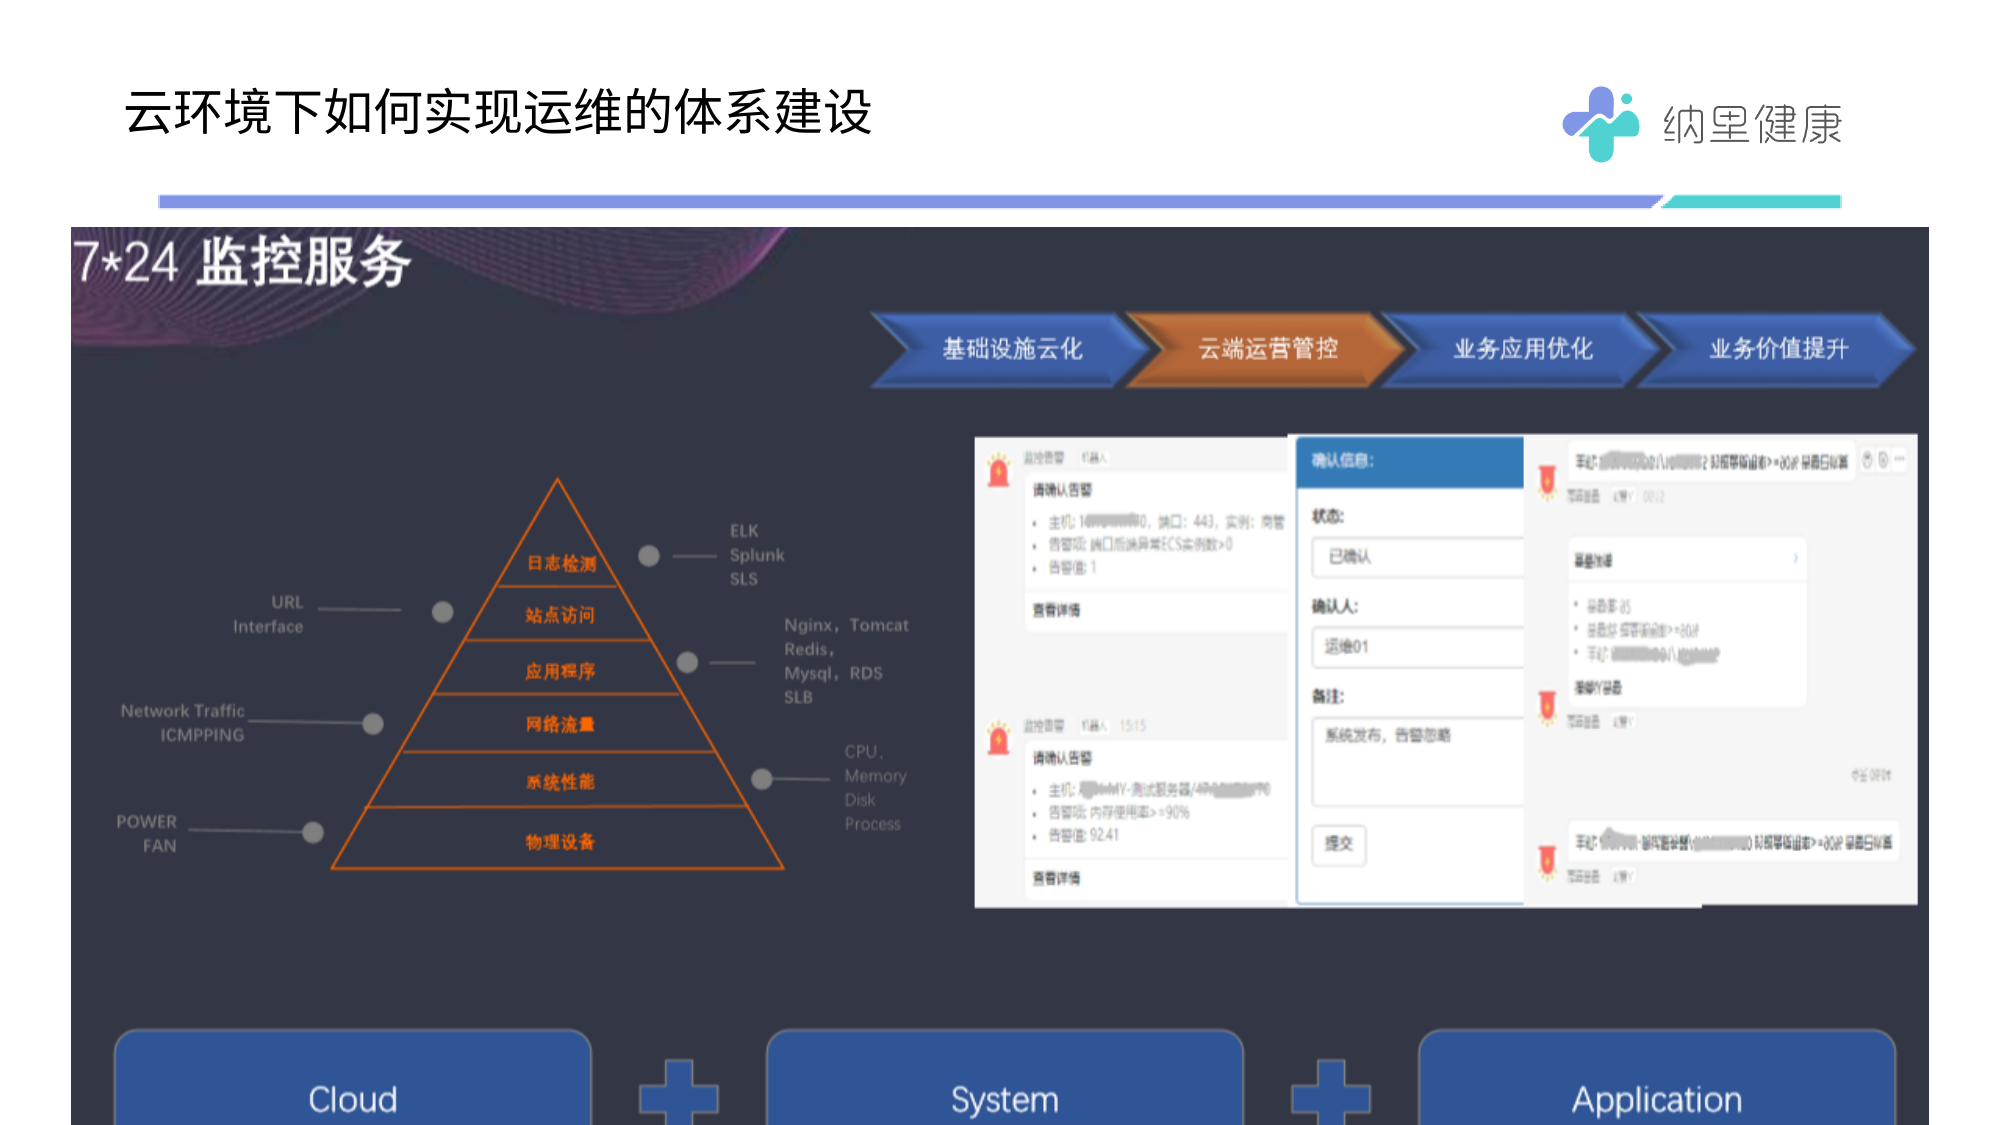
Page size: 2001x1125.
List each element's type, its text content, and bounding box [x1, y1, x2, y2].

picture [0, 0, 2001, 1125]
title 云环境下如何实现运维的体系建设 [108, 79, 937, 159]
